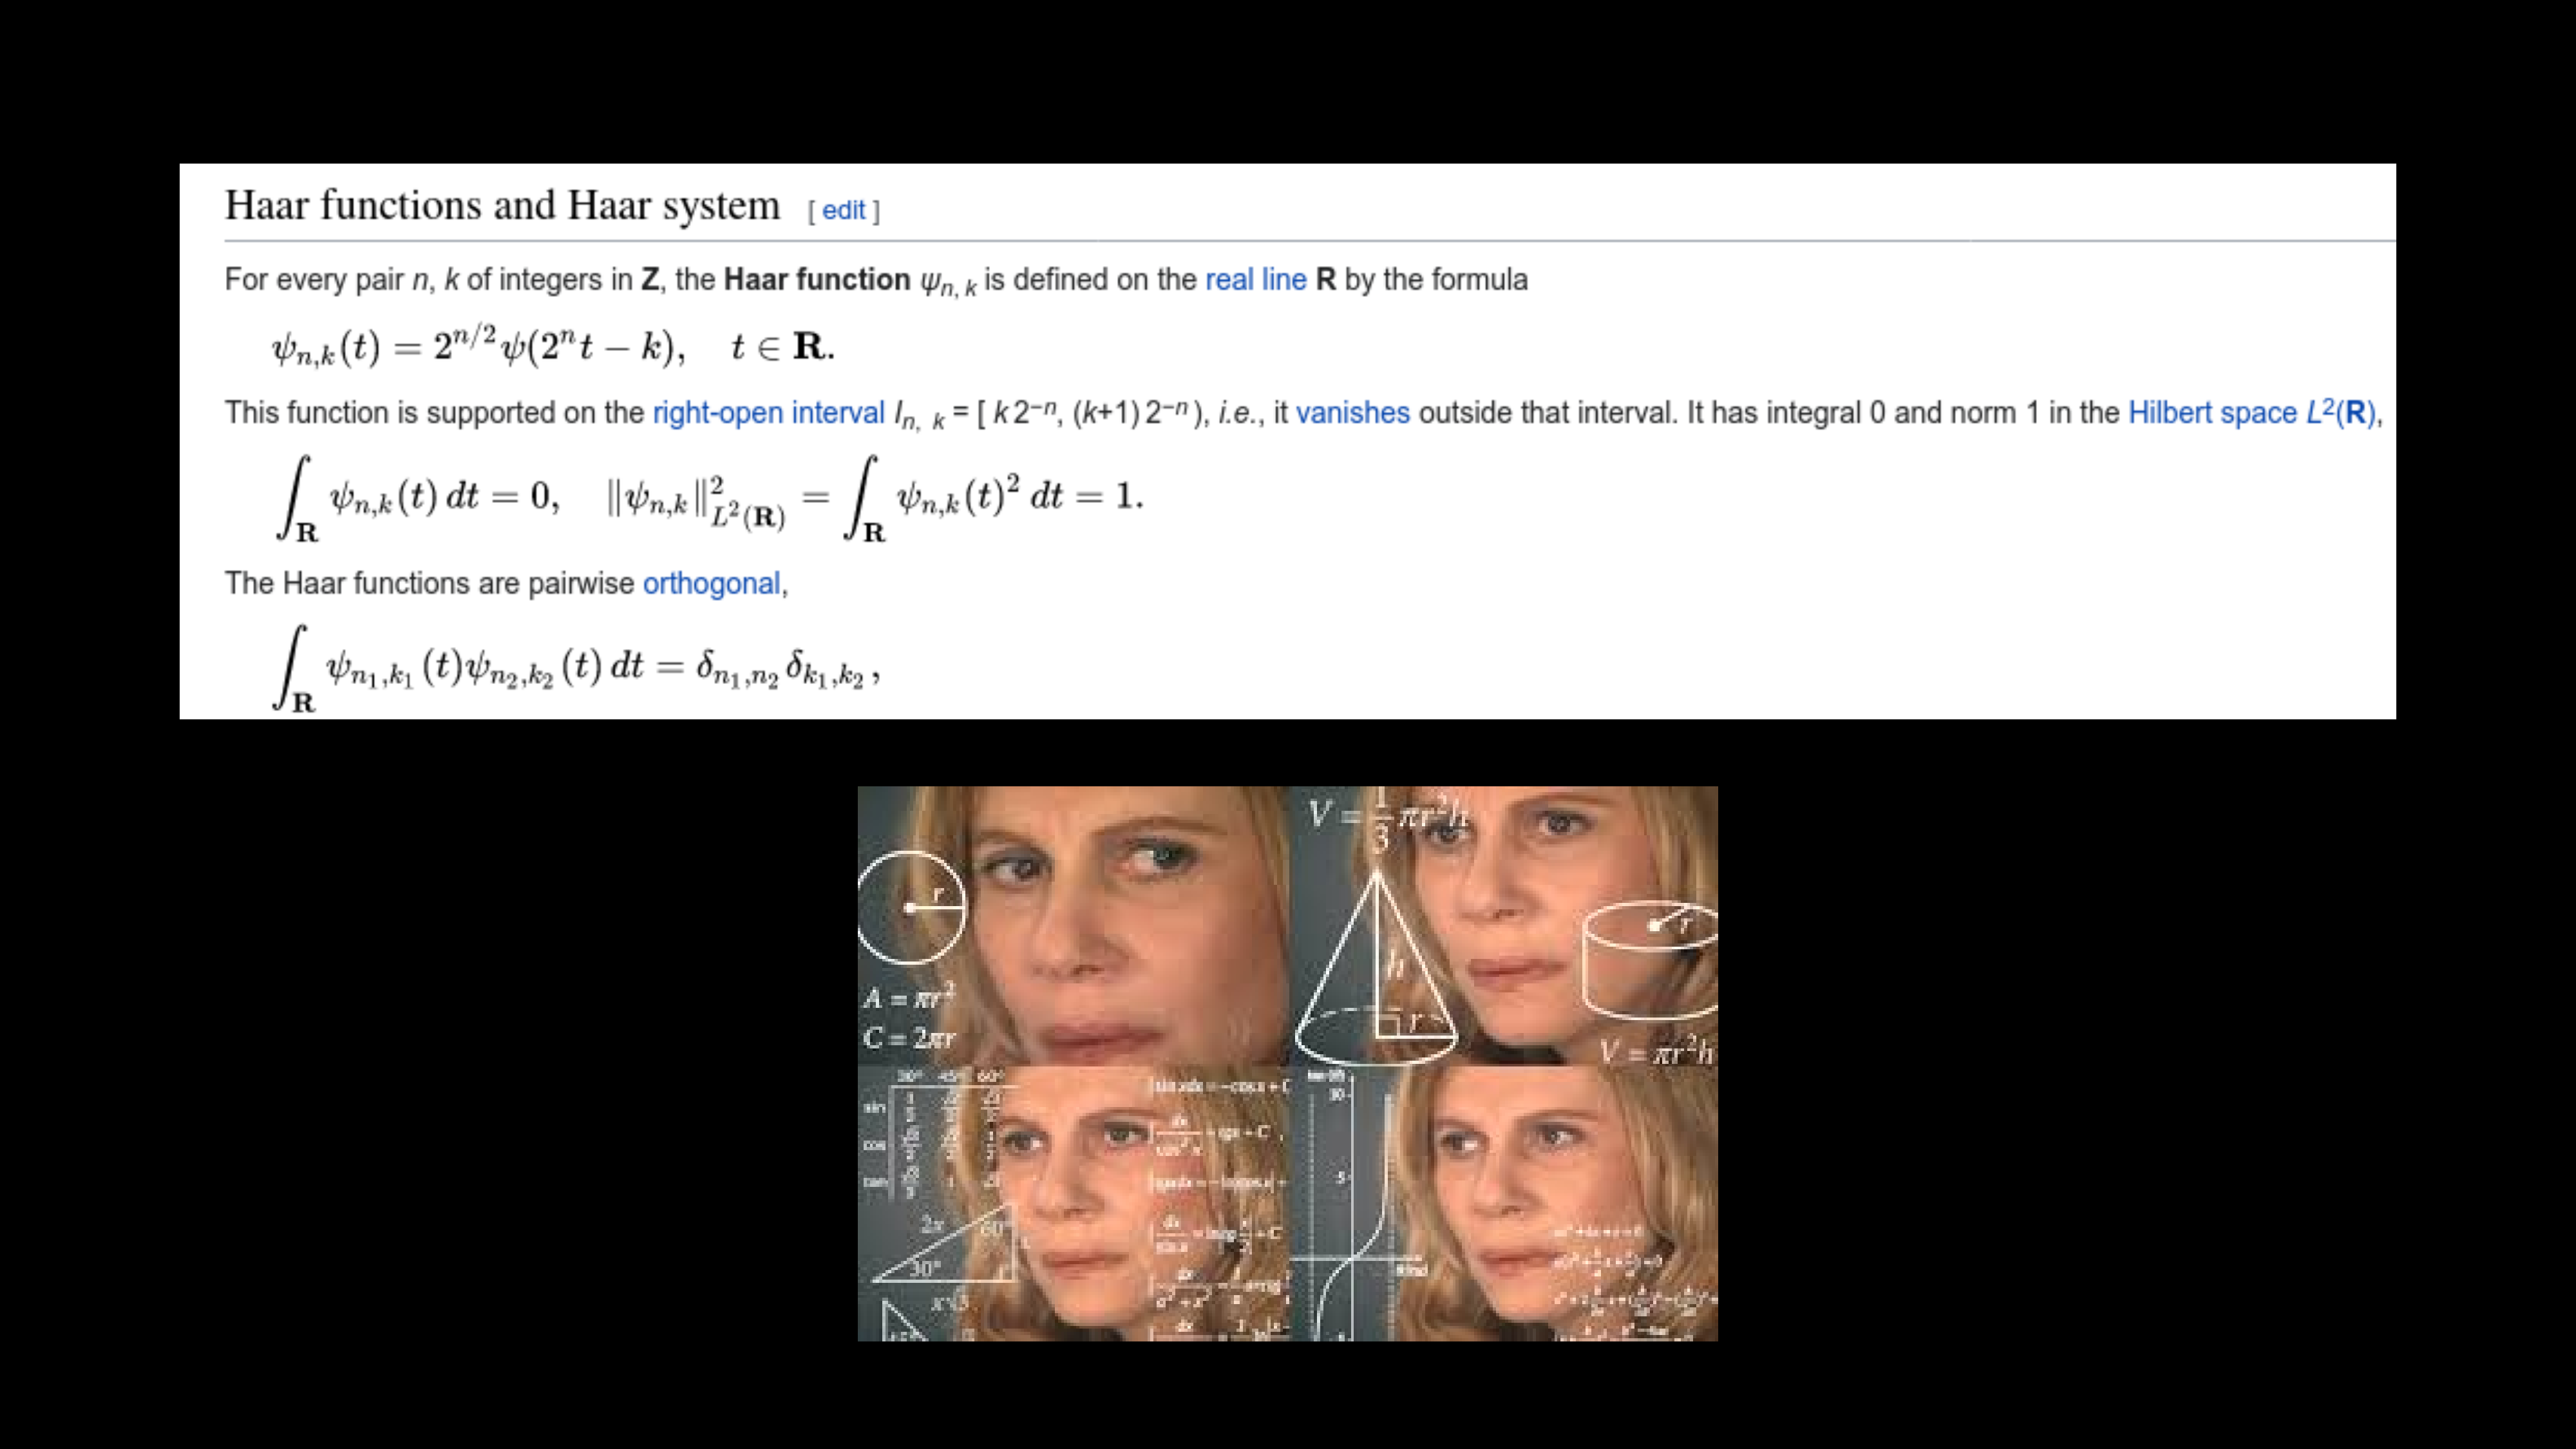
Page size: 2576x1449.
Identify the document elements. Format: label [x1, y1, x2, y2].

picture [858, 786, 1718, 1342]
picture [179, 164, 2397, 719]
